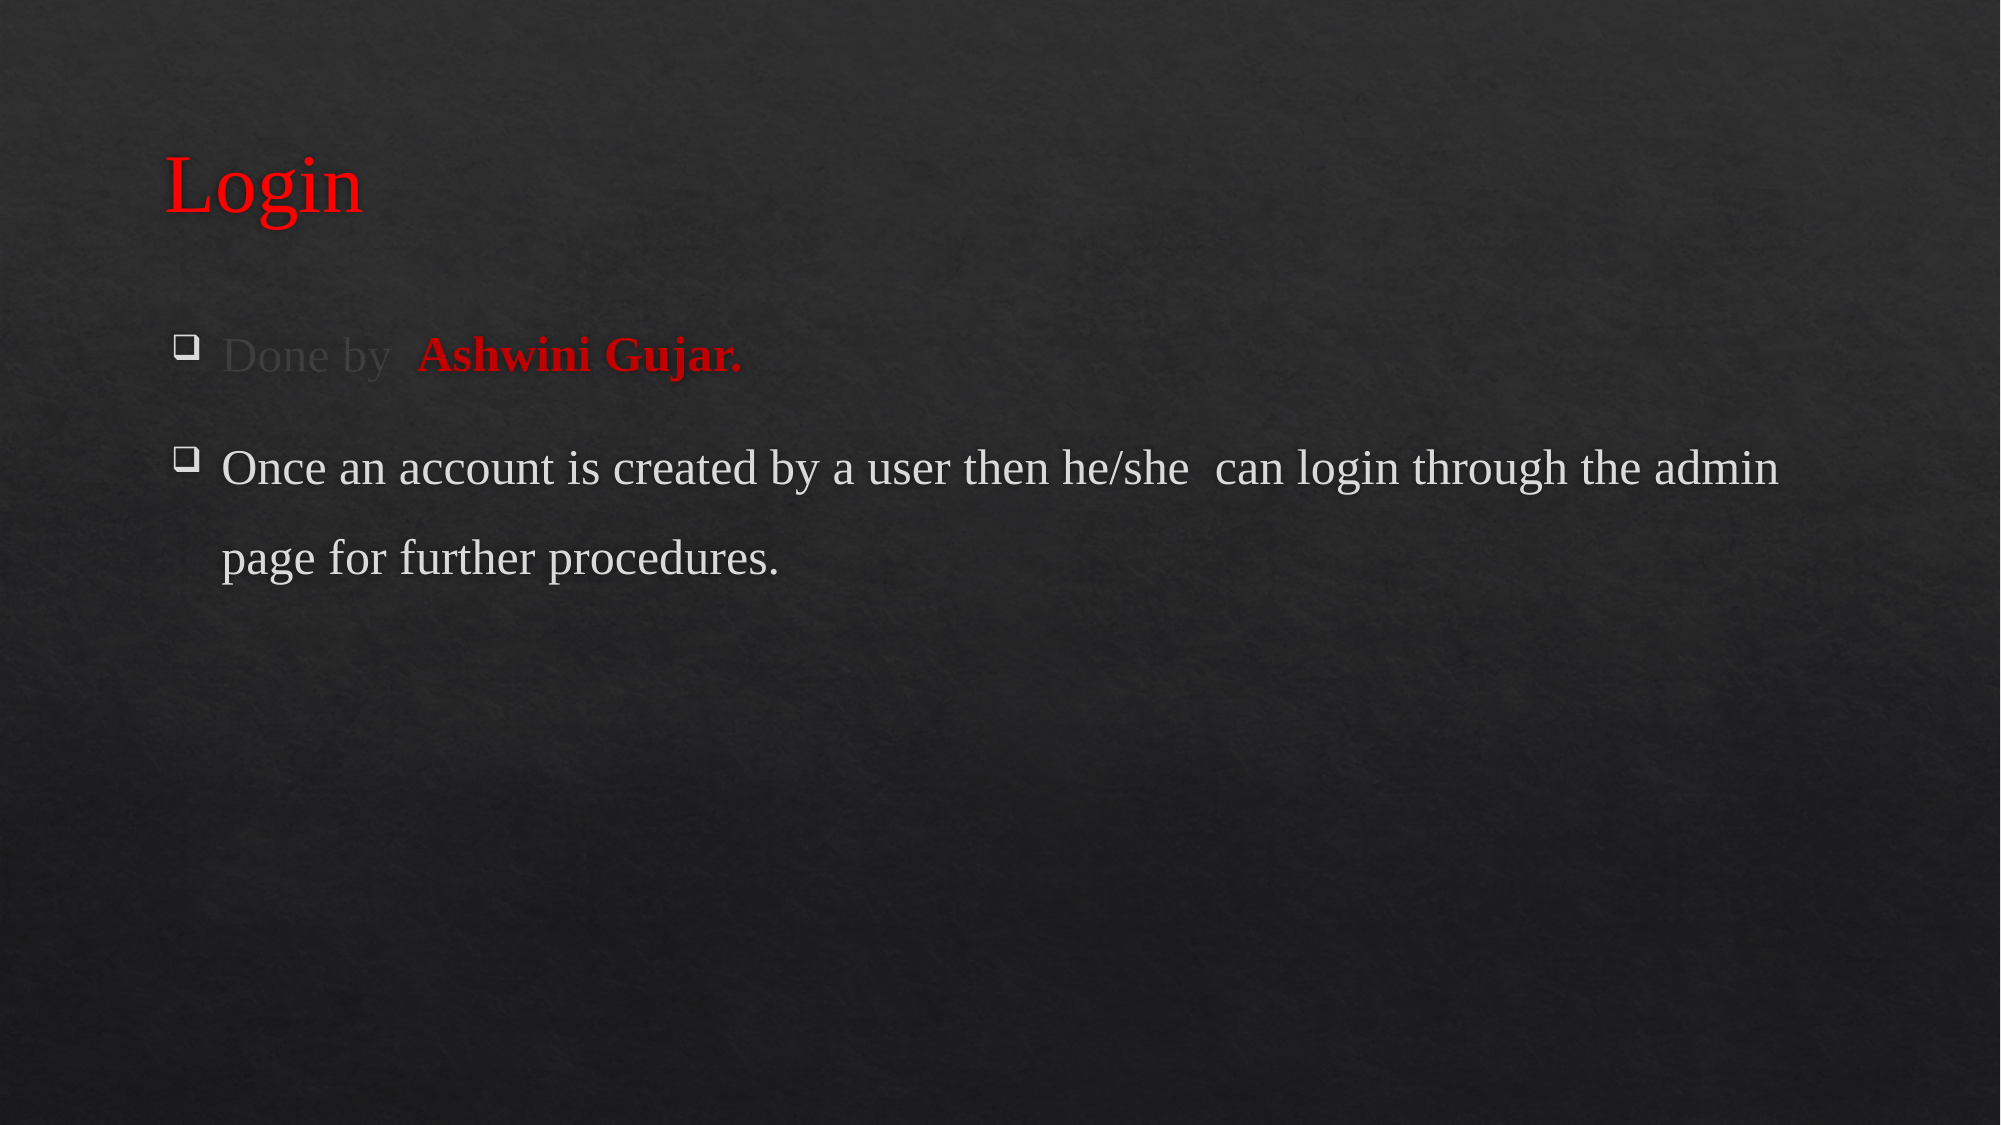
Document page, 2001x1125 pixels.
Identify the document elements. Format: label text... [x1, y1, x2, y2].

list Done by Ashwini Gujar. Once an account is created by a user then he/she can login through the admin page for further procedures. [149, 284, 1849, 950]
title Login [149, 99, 1849, 260]
